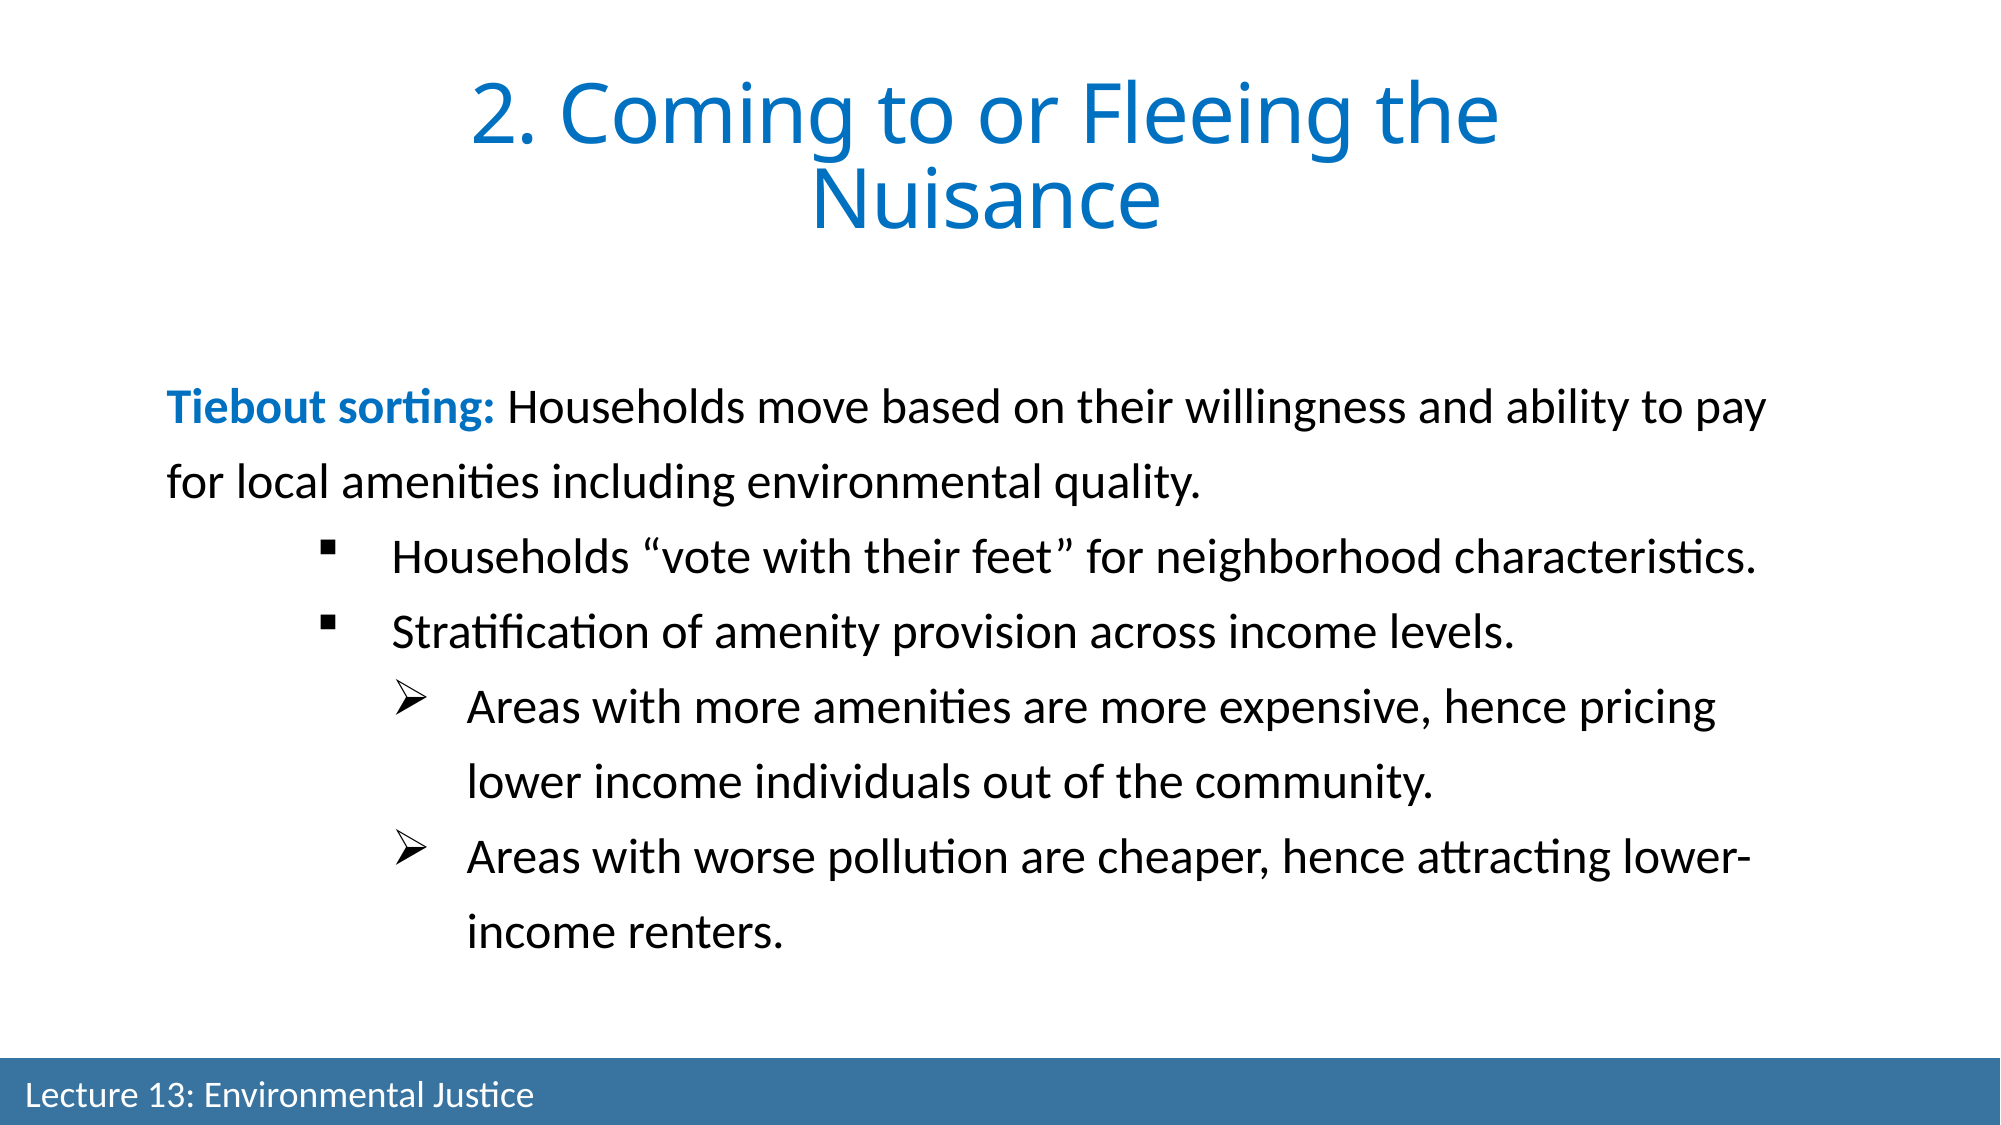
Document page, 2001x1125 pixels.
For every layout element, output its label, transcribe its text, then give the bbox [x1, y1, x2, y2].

text_box Tiebout sorting: Households move based on their willingness and ability to pay for local amenities including environmental quality. Households “vote with their feet” for neighborhood characteristics. Stratification of amenity provision across income levels. Areas with more amenities are more expensive, hence pricing lower income individuals out of the community. Areas with worse pollution are cheaper, hence attracting lower-income renters. [151, 351, 1848, 967]
text_box 2. Coming to or Fleeing the Nuisance [393, 0, 1579, 254]
